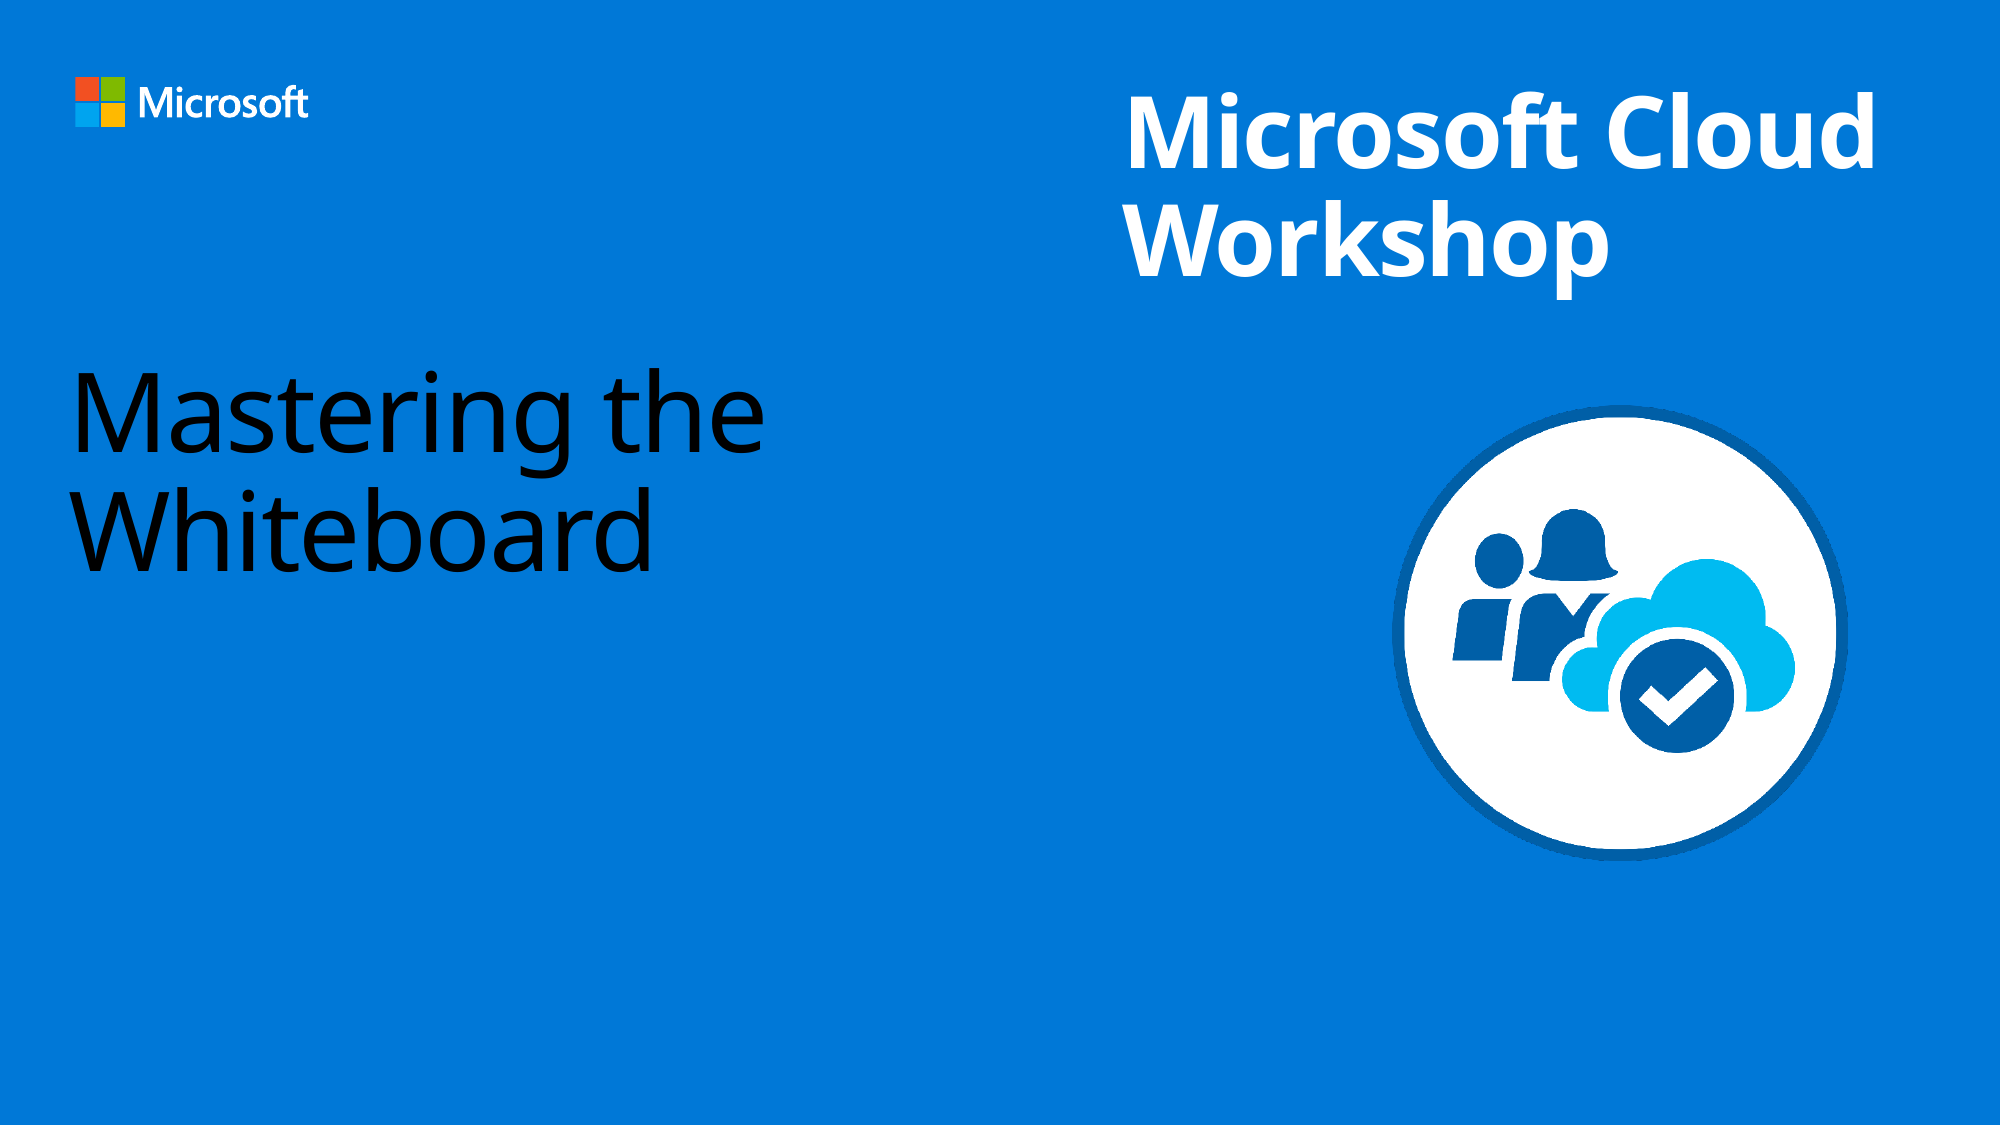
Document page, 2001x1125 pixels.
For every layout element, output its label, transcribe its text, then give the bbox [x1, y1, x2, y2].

title Mastering the Whiteboard [44, 341, 1221, 490]
picture [1392, 405, 1848, 861]
